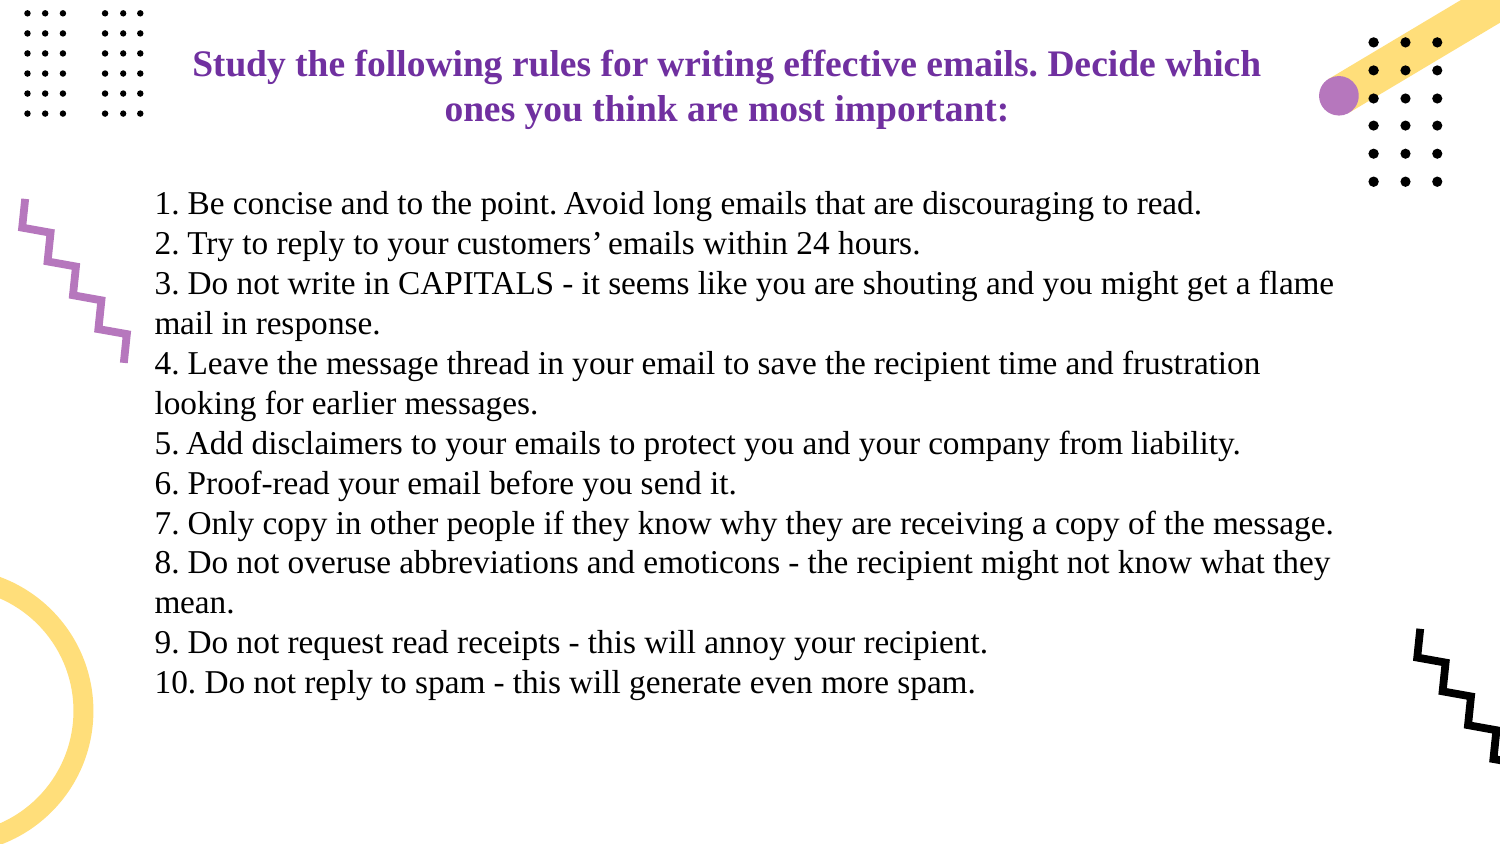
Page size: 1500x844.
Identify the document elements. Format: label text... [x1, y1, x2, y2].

text_box 1. Be concise and to the point. Avoid long emails that are discouraging to read. 2. Try to reply to your customers’ emails within 24 hours. 3. Do not write in CAPITALS - it seems like you are shouting and you might get a flame mail in response. 4. Leave the message thread in your email to save the recipient time and frustration looking for earlier messages. 5. Add disclaimers to your emails to protect you and your company from liability. 6. Proof-read your email before you send it. 7. Only copy in other people if they know why they are receiving a copy of the message. 8. Do not overuse abbreviations and emoticons - the recipient might not know what they mean. 9. Do not request read receipts - this will annoy your recipient. 10. Do not reply to spam - this will generate even more spam. [139, 173, 1353, 708]
title Study the following rules for writing effective emails. Decide which ones you think are most important: [139, 22, 1316, 146]
